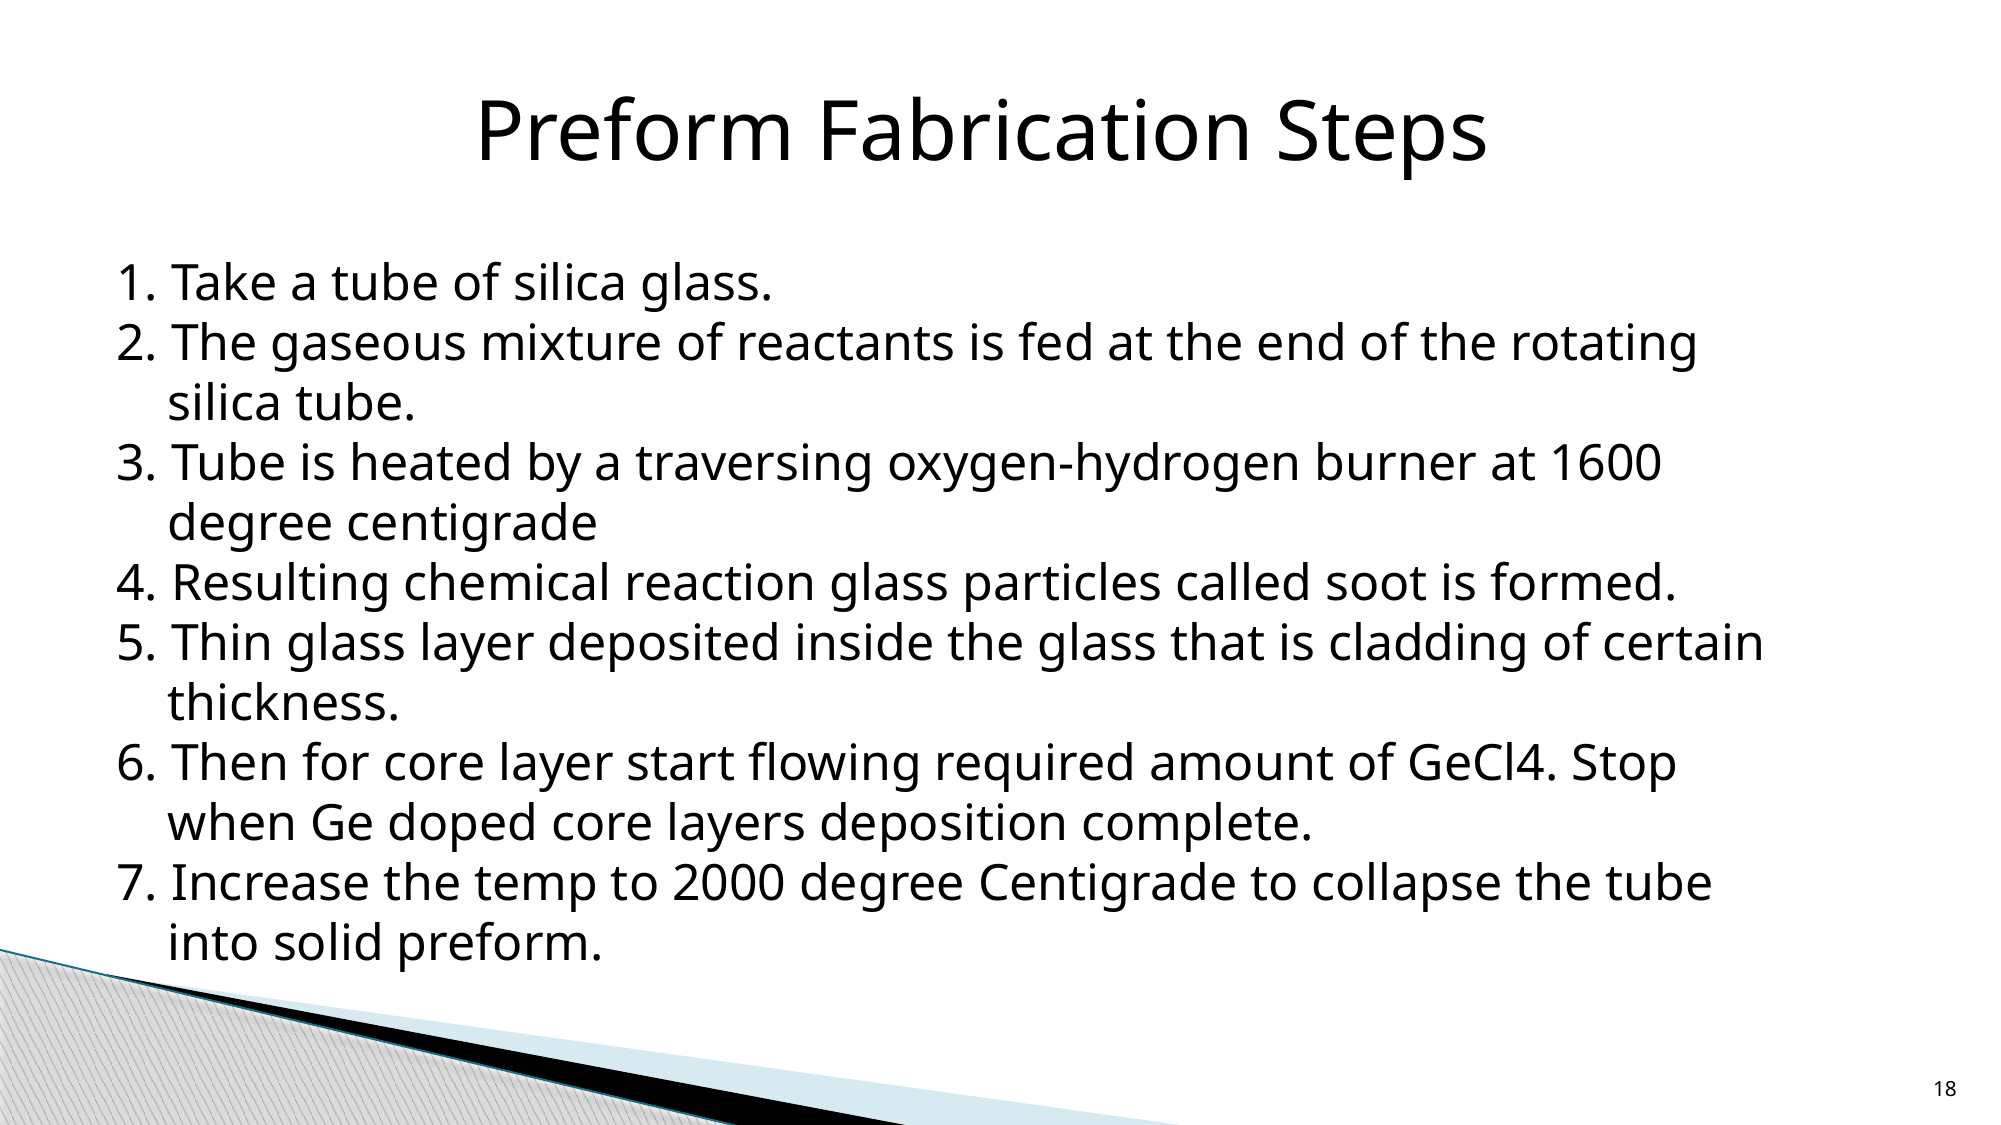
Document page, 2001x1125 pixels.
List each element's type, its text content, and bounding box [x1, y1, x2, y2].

text_box 1. Take a tube of silica glass. 2. The gaseous mixture of reactants is fed at the end of the rotating silica tube. 3. Tube is heated by a traversing oxygen-hydrogen burner at 1600 degree centigrade 4. Resulting chemical reaction glass particles called soot is formed. 5. Thin glass layer deposited inside the glass that is cladding of certain thickness. 6. Then for core layer start flowing required amount of GeCl4. Stop when Ge doped core layers deposition complete. 7. Increase the temp to 2000 degree Centigrade to collapse the tube into solid preform. [101, 243, 1892, 979]
slide_number 18 [1891, 1051, 1972, 1112]
text_box Preform Fabrication Steps [197, 69, 1767, 185]
